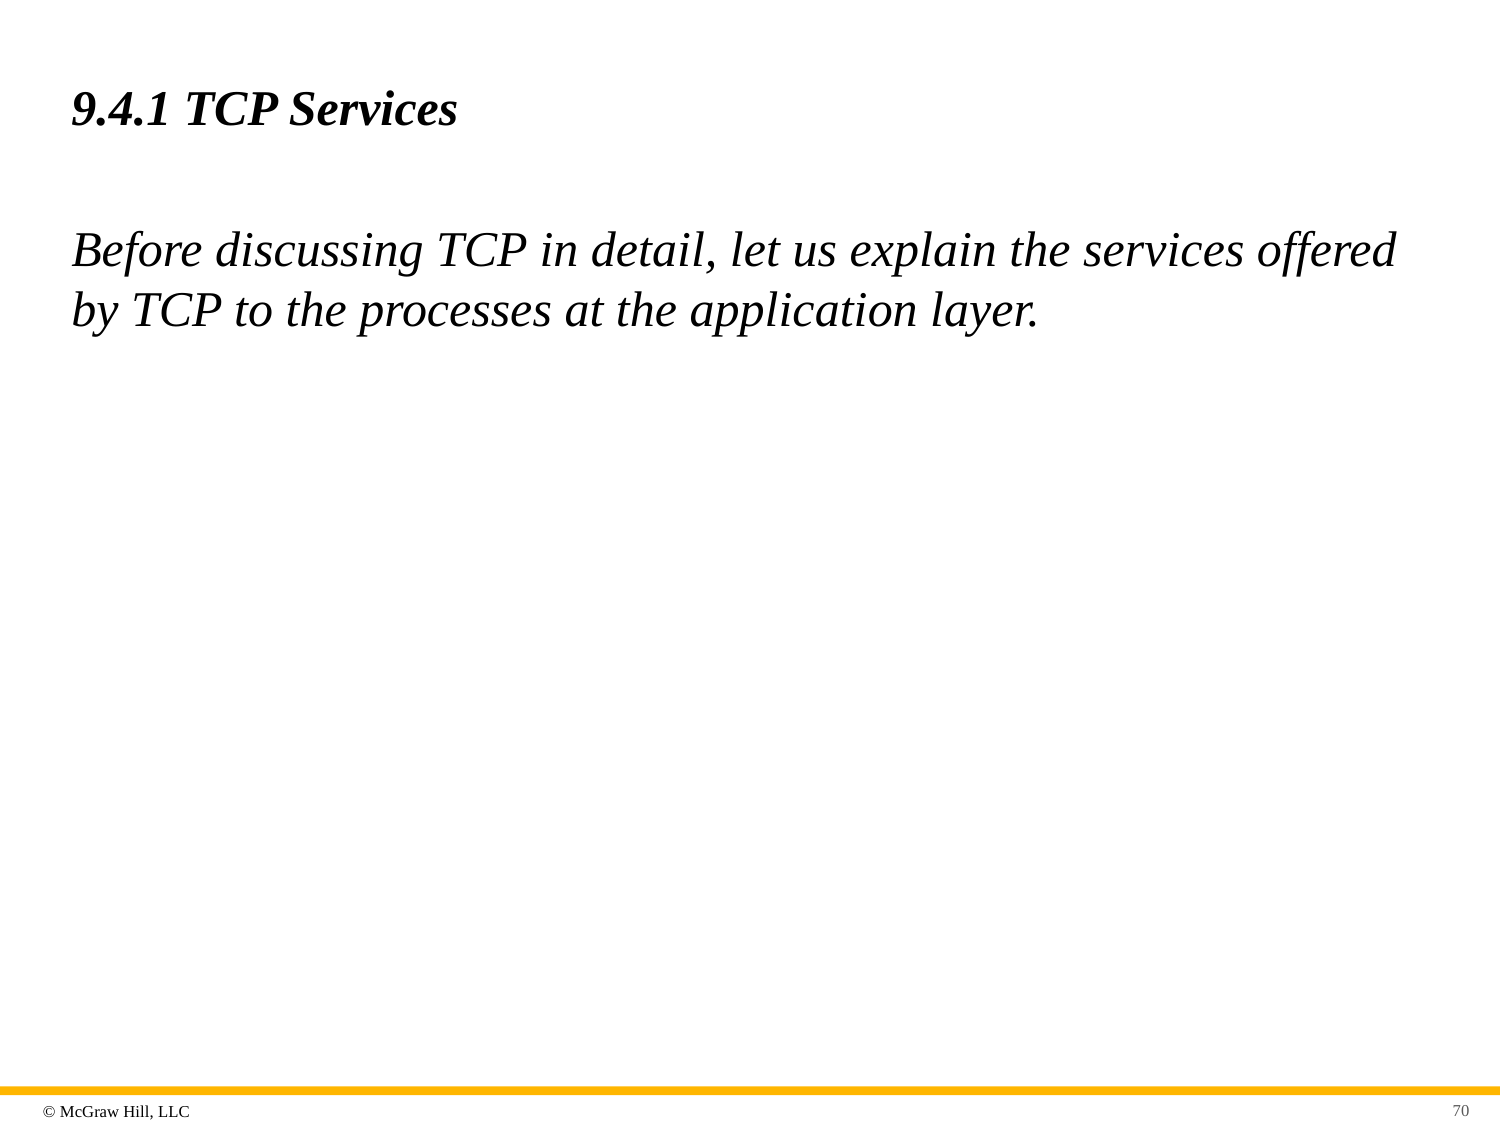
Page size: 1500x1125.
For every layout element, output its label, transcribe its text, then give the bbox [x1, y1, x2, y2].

slide_number 70 [1418, 1096, 1477, 1123]
title 9.4.1 TCP Services [56, 50, 1444, 162]
list Before discussing TCP in detail, let us explain the services offered by TCP to the processes at the application layer. [56, 209, 1444, 1026]
